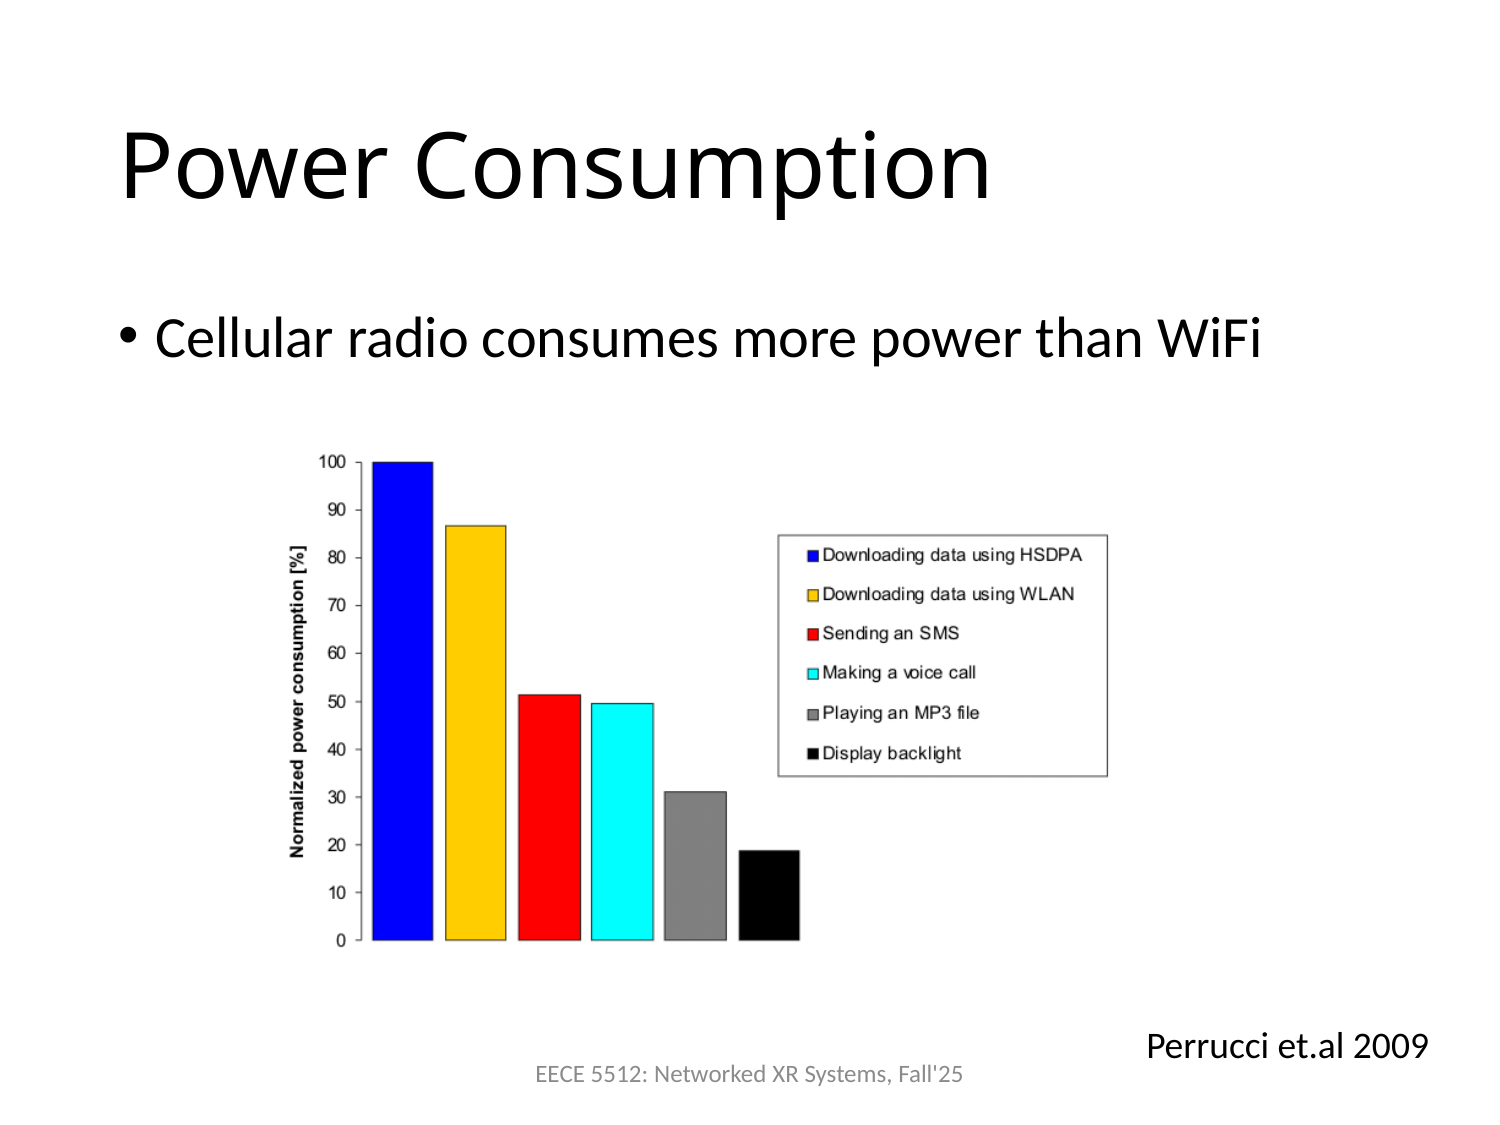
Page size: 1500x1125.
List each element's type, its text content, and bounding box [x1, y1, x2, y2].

text_box Perrucci et.al 2009 [1131, 1013, 1445, 1073]
list Cellular radio consumes more power than WiFi [103, 299, 1397, 1014]
picture [259, 419, 1113, 960]
footer EECE 5512: Networked XR Systems, Fall'25 [496, 1042, 1004, 1103]
title Power Consumption [103, 59, 1397, 278]
